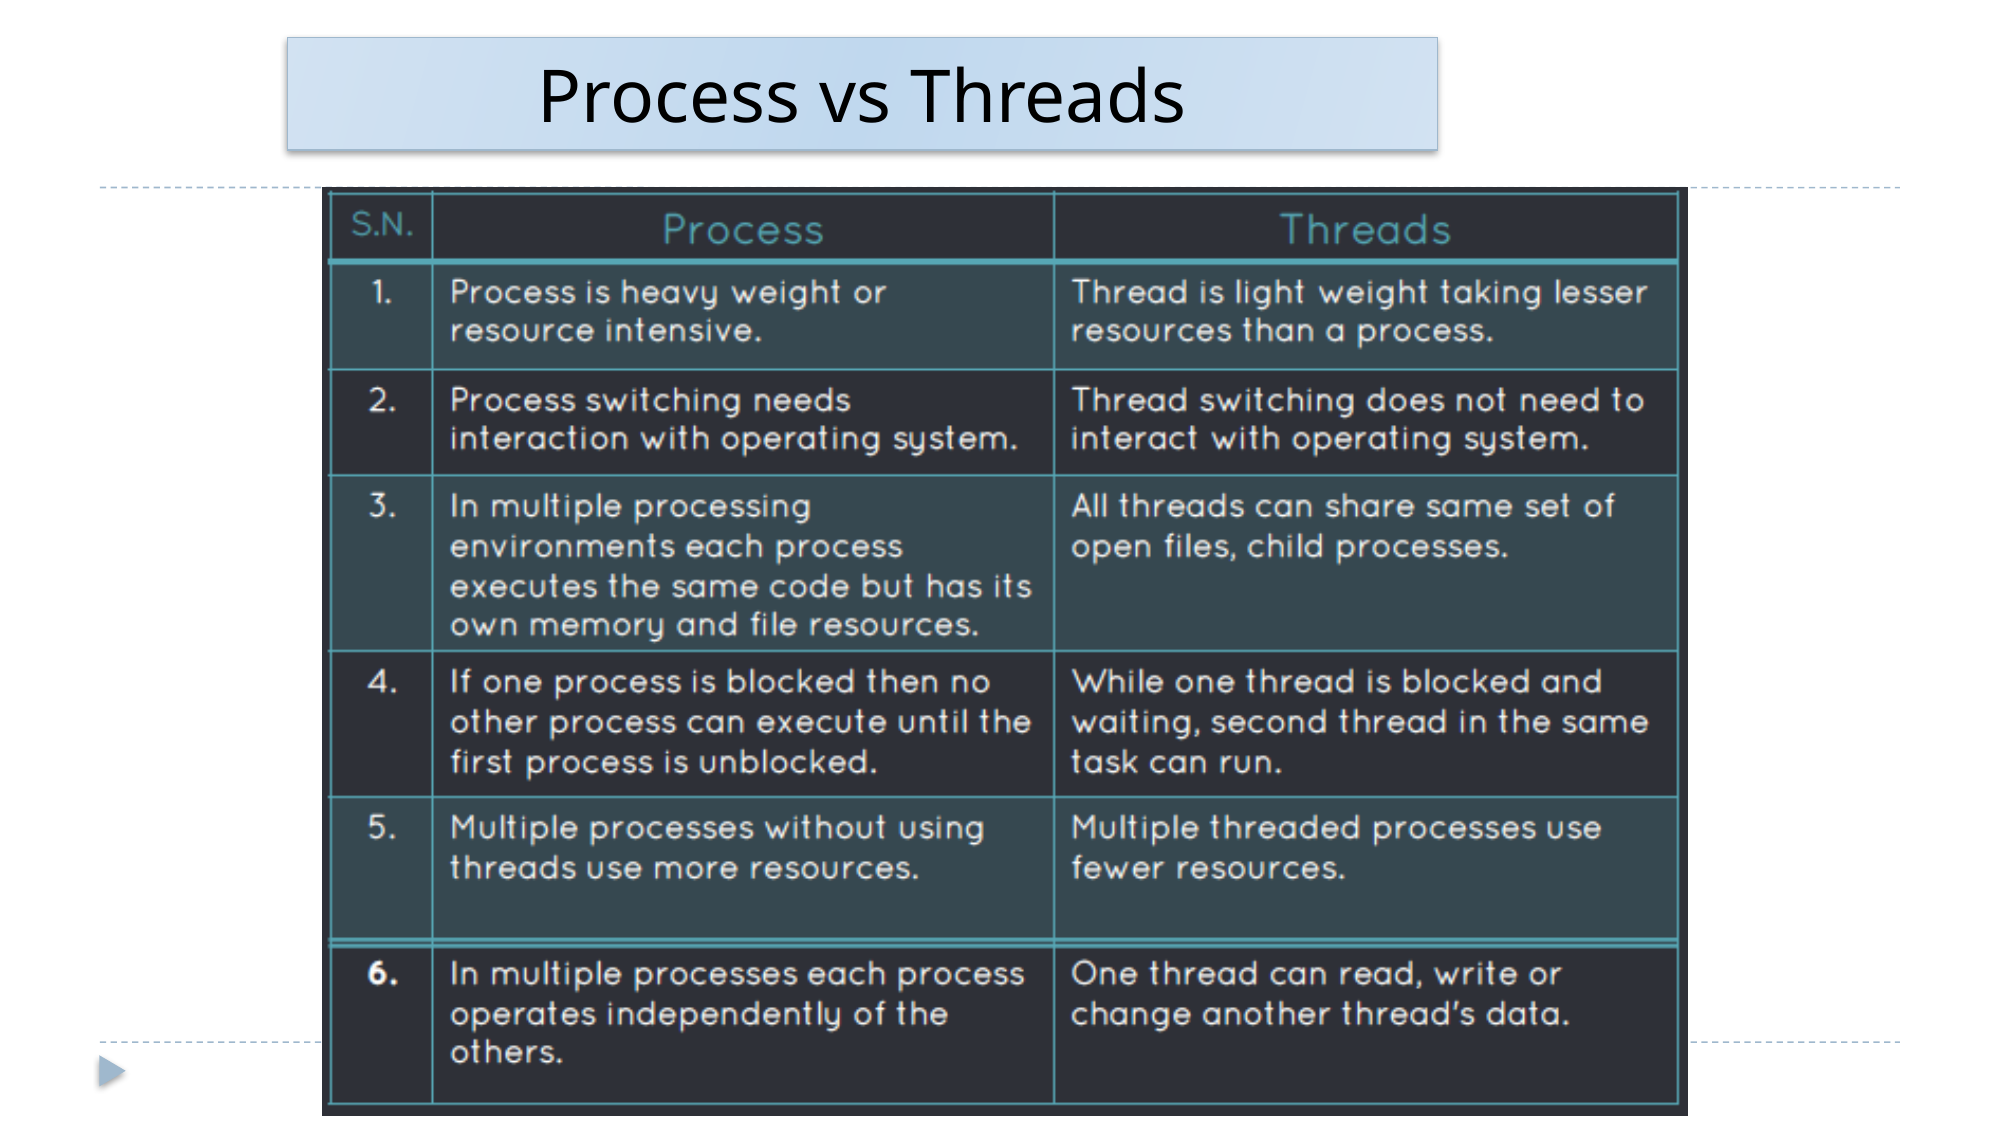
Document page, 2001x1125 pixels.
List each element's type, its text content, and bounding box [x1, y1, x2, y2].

text_box Process vs Threads [287, 37, 1438, 151]
picture [321, 187, 1688, 1116]
